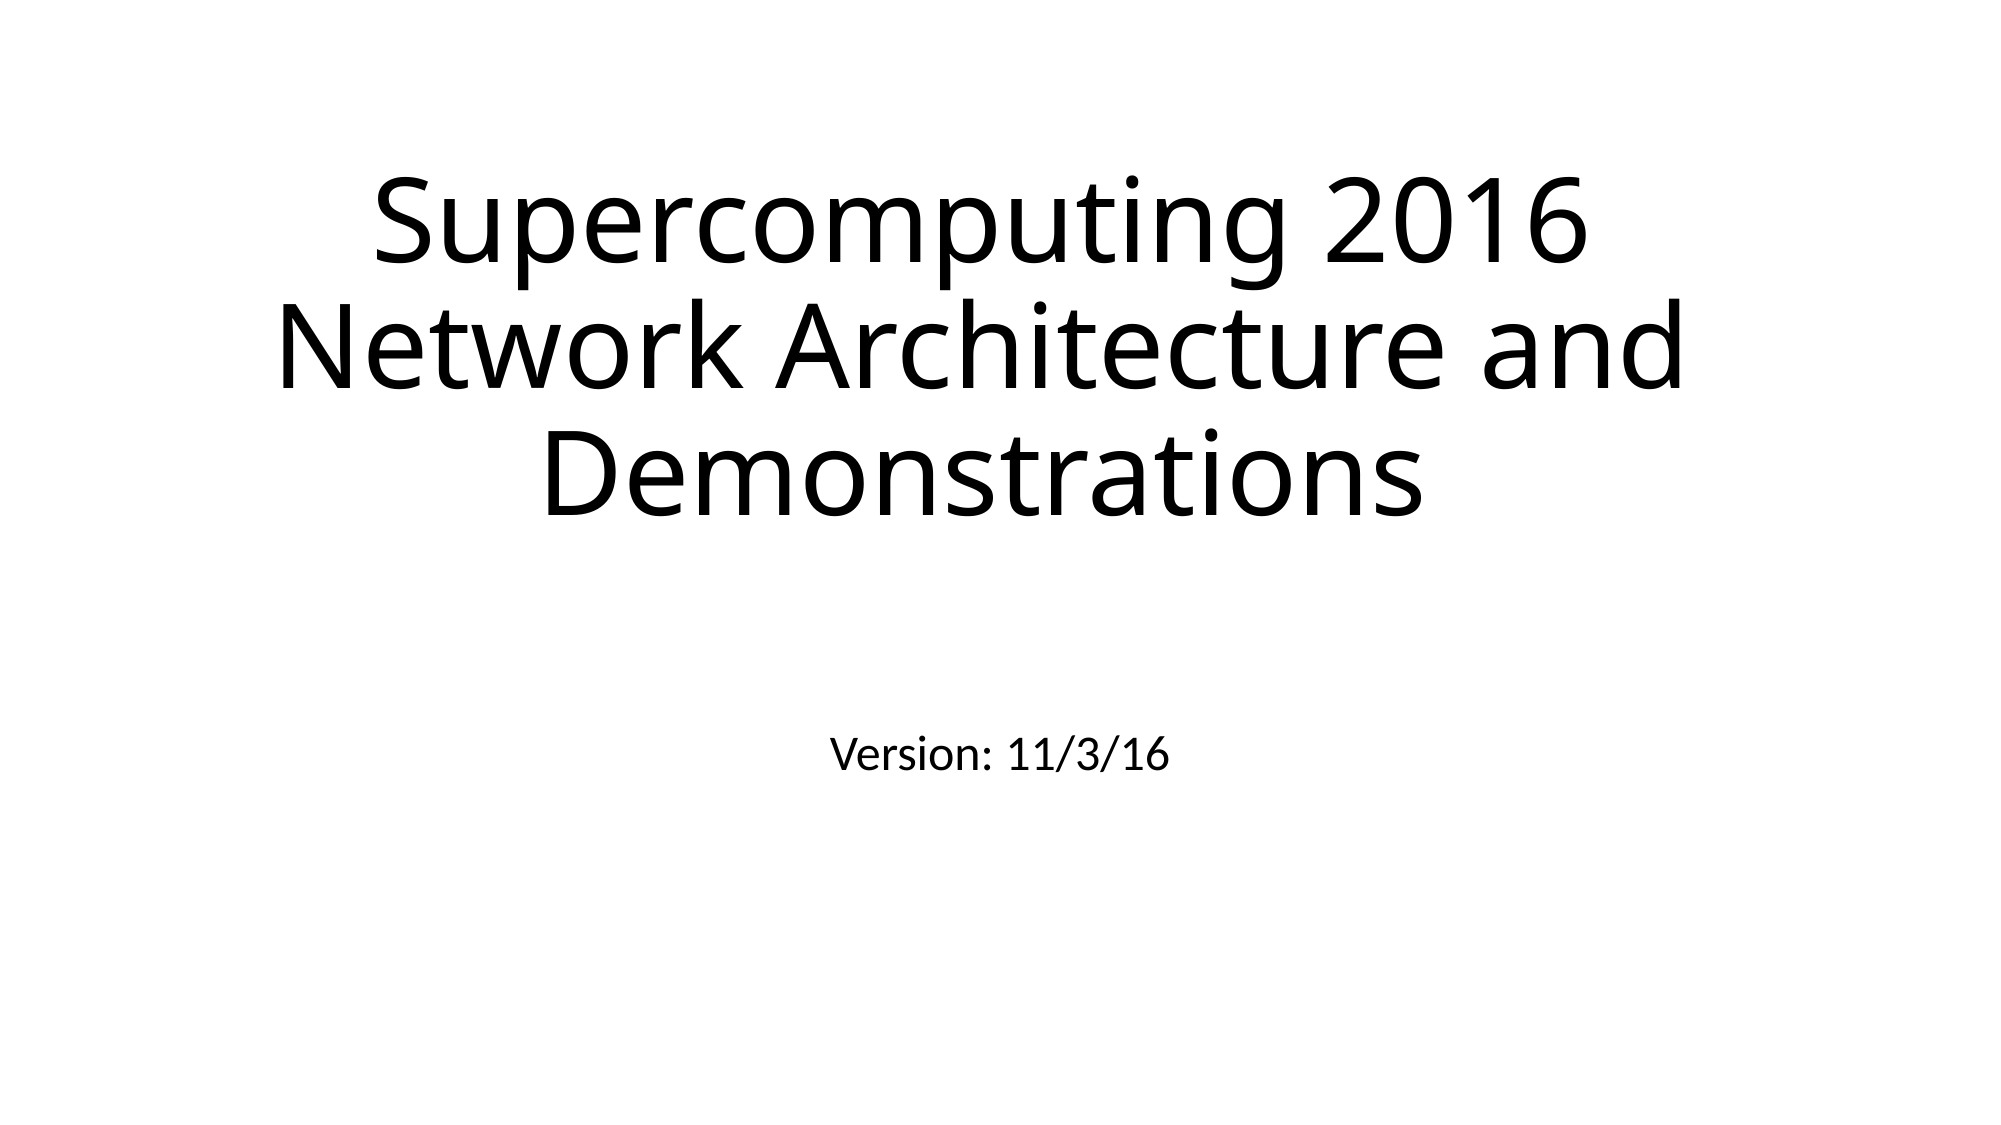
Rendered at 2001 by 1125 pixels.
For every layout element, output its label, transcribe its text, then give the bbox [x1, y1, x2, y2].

title Supercomputing 2016 Network Architecture and Demonstrations [231, 150, 1732, 549]
subtitle Version: 11/3/16 [249, 720, 1750, 936]
